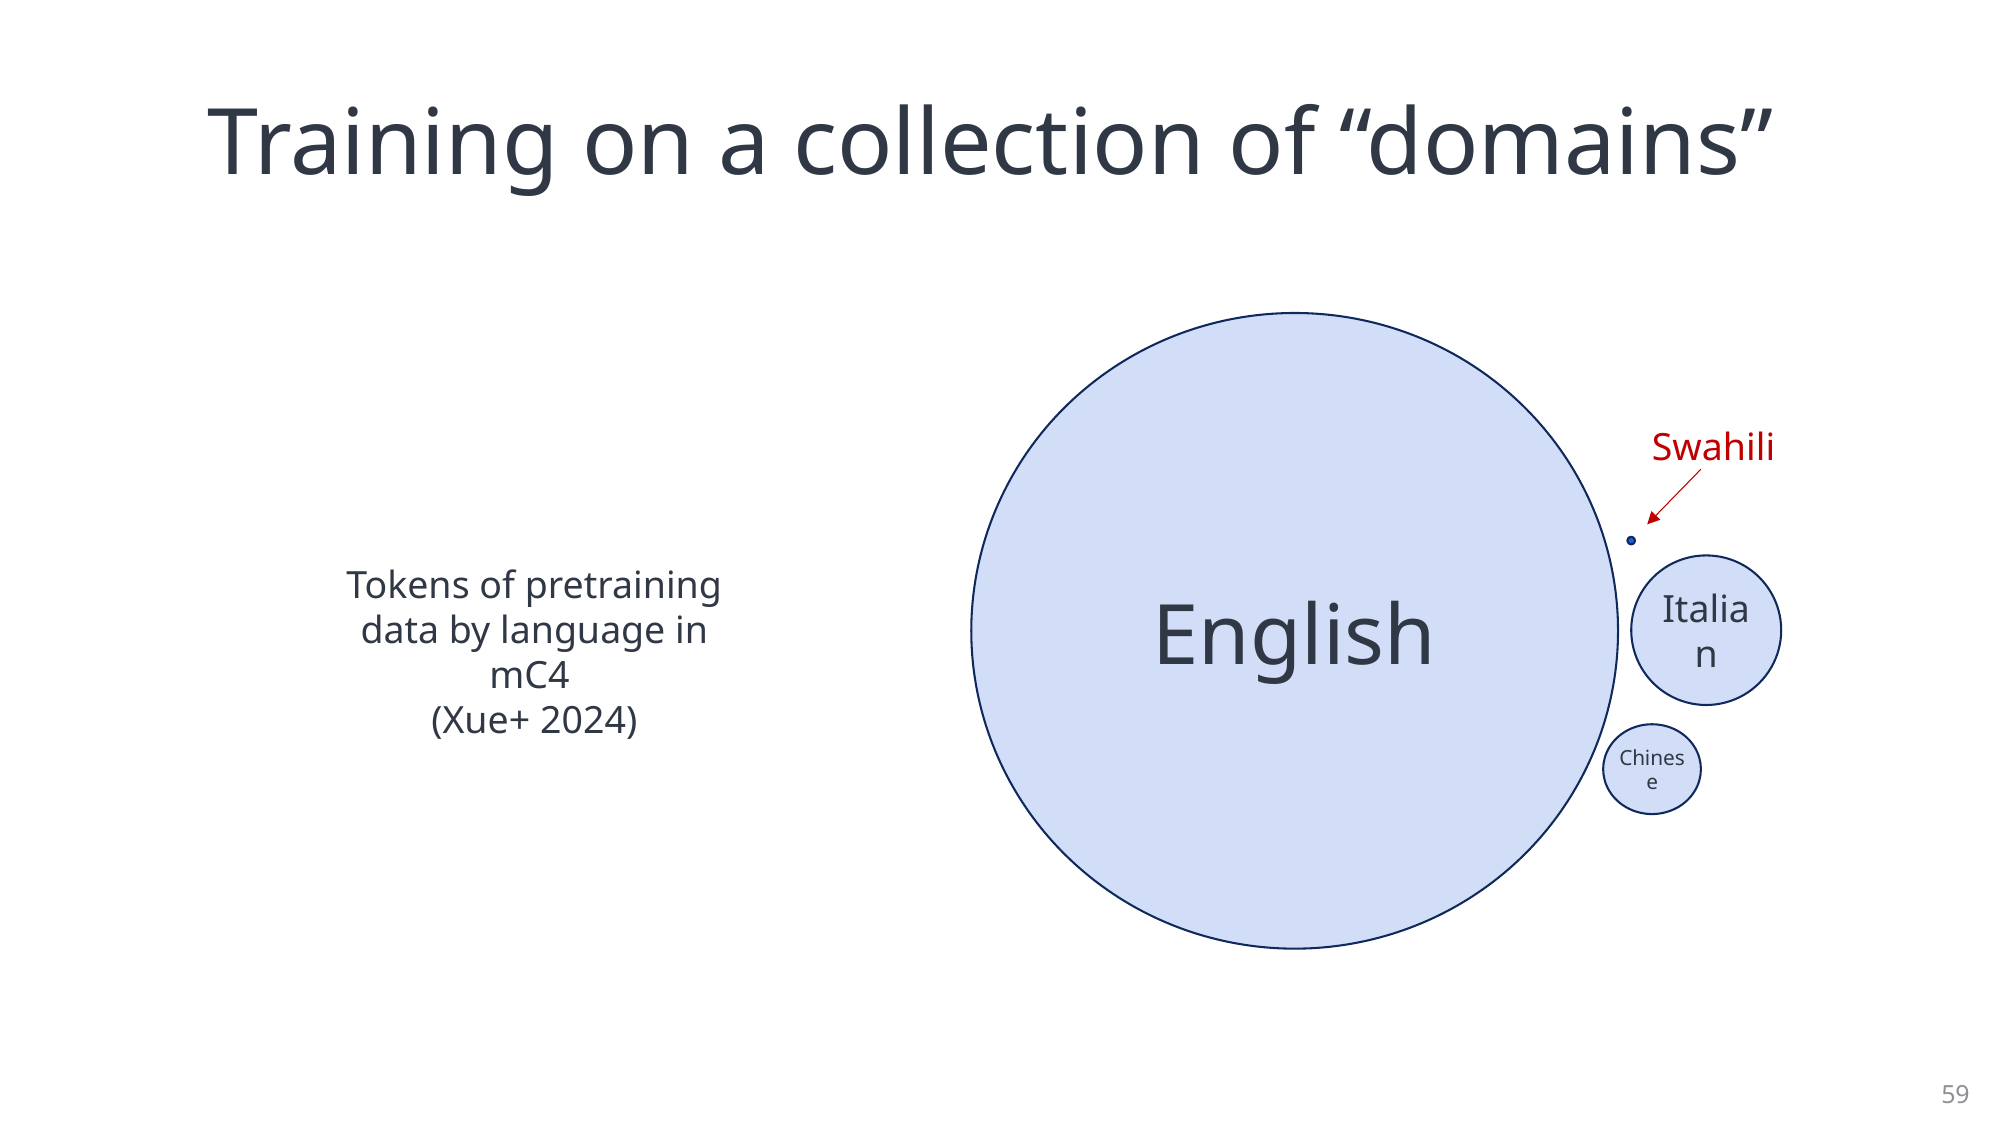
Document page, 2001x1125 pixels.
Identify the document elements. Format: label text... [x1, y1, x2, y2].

text_box Tokens of pretraining data by language in mC4 (Xue+ 2024) [302, 553, 767, 749]
text_box Swahili [1632, 415, 1805, 475]
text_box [1647, 469, 1701, 525]
title Training on a collection of “domains” [32, 62, 1974, 228]
text_box Chinese [1602, 723, 1702, 816]
text_box Italian [1630, 554, 1783, 707]
text_box [1626, 535, 1637, 546]
text_box English [970, 311, 1620, 950]
slide_number 59 [1912, 1065, 2000, 1125]
